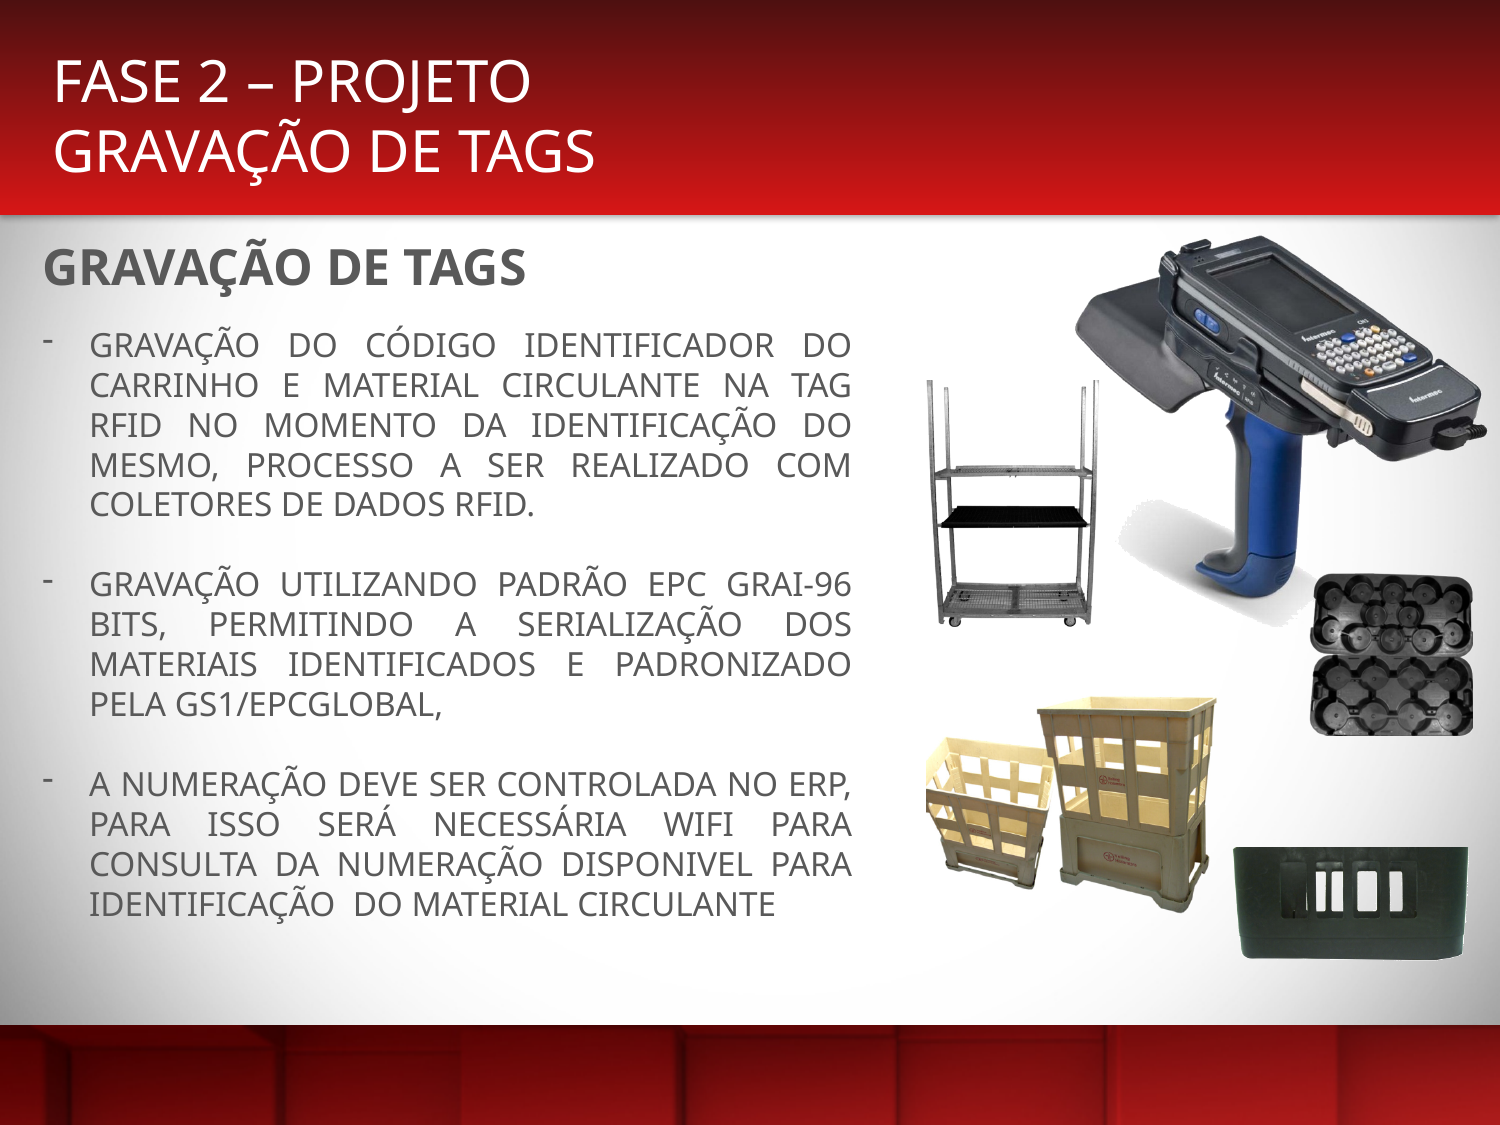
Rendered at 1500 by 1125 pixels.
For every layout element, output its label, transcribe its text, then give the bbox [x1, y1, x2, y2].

text_box [0, 0, 1500, 216]
text_box GRAVAÇÃO DO CÓDIGO IDENTIFICADOR DO CARRINHO E MATERIAL CIRCULANTE NA TAG RFID NO MOMENTO DA IDENTIFICAÇÃO DO MESMO, PROCESSO A SER REALIZADO COM COLETORES DE DADOS RFID. GRAVAÇÃO UTILIZANDO PADRÃO EPC GRAI-96 BITS, PERMITINDO A SERIALIZAÇÃO DOS MATERIAIS IDENTIFICADOS E PADRONIZADO PELA GS1/EPCGLOBAL, A NUMERAÇÃO DEVE SER CONTROLADA NO ERP, PARA ISSO SERÁ NECESSÁRIA WIFI PARA CONSULTA DA NUMERAÇÃO DISPONIVEL PARA IDENTIFICAÇÃO DO MATERIAL CIRCULANTE [27, 316, 869, 931]
text_box GRAVAÇÃO DE TAGS [27, 228, 995, 304]
picture [0, 152, 1500, 1125]
text_box FASE 2 – PROJETO GRAVAÇÃO DE TAGS [37, 36, 1500, 227]
